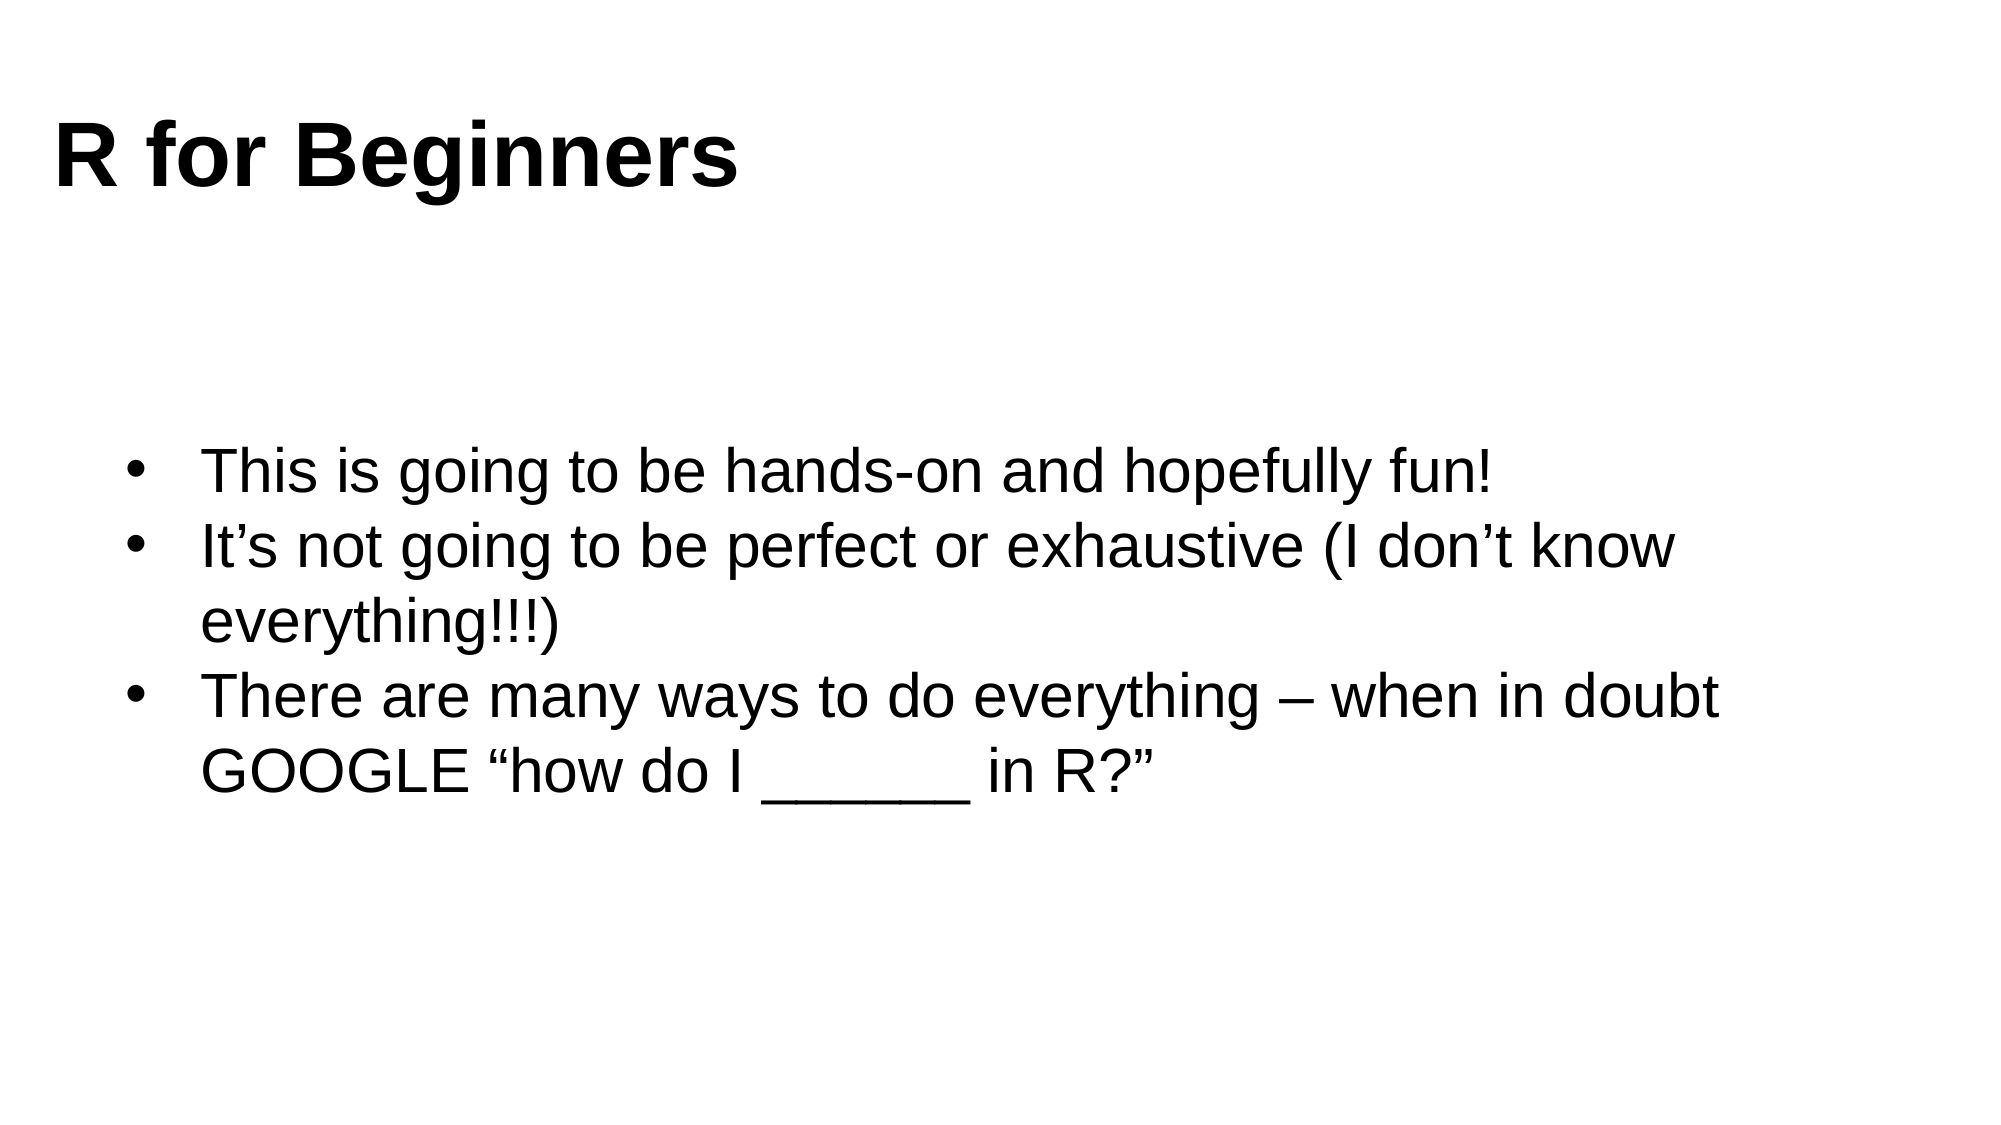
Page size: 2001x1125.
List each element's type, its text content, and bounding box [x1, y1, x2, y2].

text_box This is going to be hands-on and hopefully fun! It’s not going to be perfect or exhaustive (I don’t know everything!!!) There are many ways to do everything – when in doubt GOOGLE “how do I ______ in R?” [111, 422, 1884, 813]
title R for Beginners [38, 47, 1839, 266]
